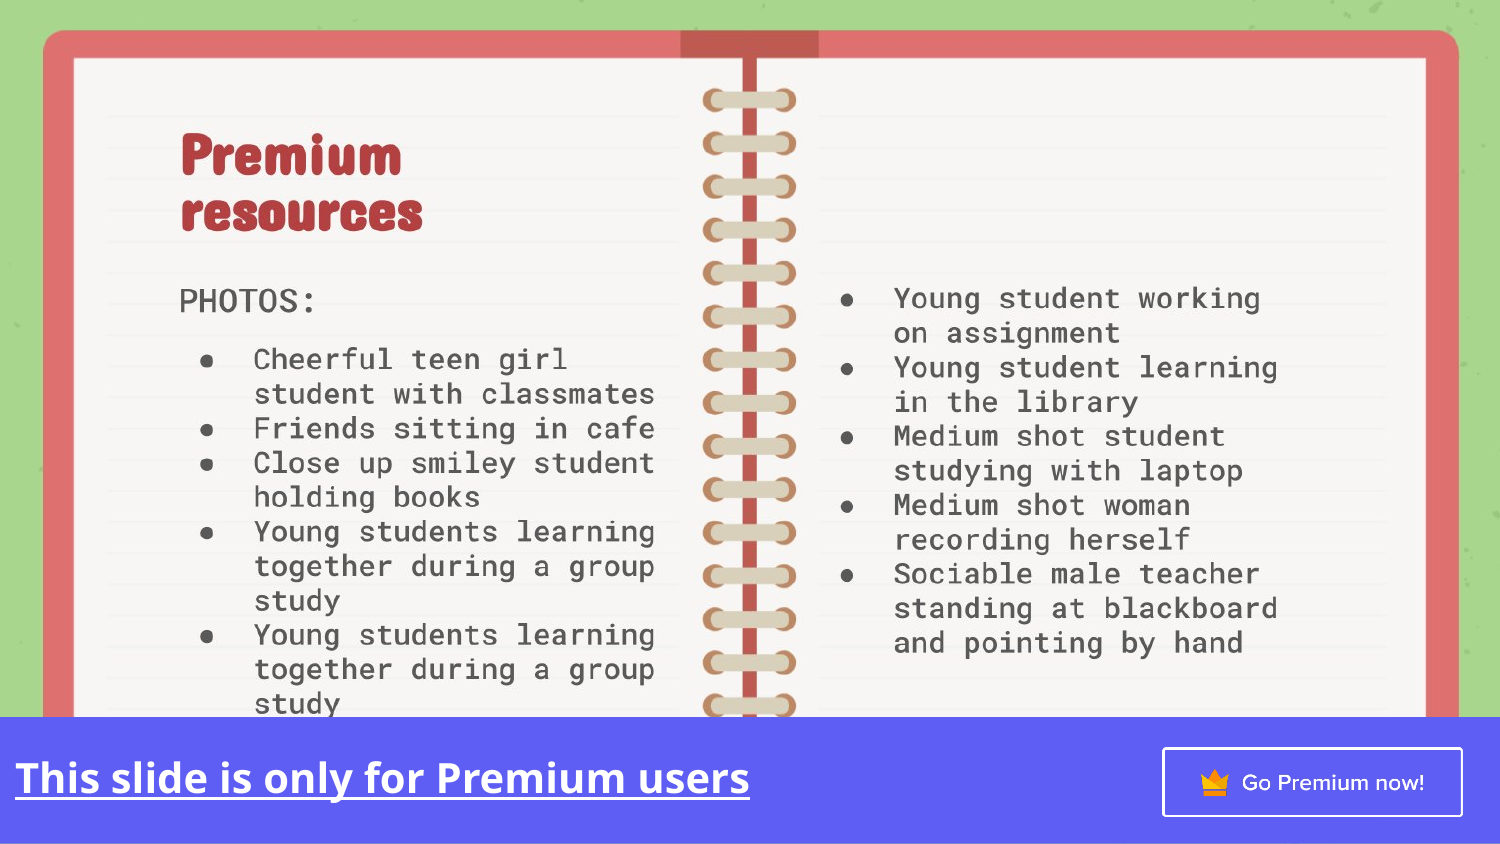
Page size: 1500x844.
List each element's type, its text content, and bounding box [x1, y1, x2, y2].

picture [1162, 747, 1463, 817]
picture [0, 0, 1500, 717]
text_box This slide is only for Premium users [0, 717, 1500, 844]
